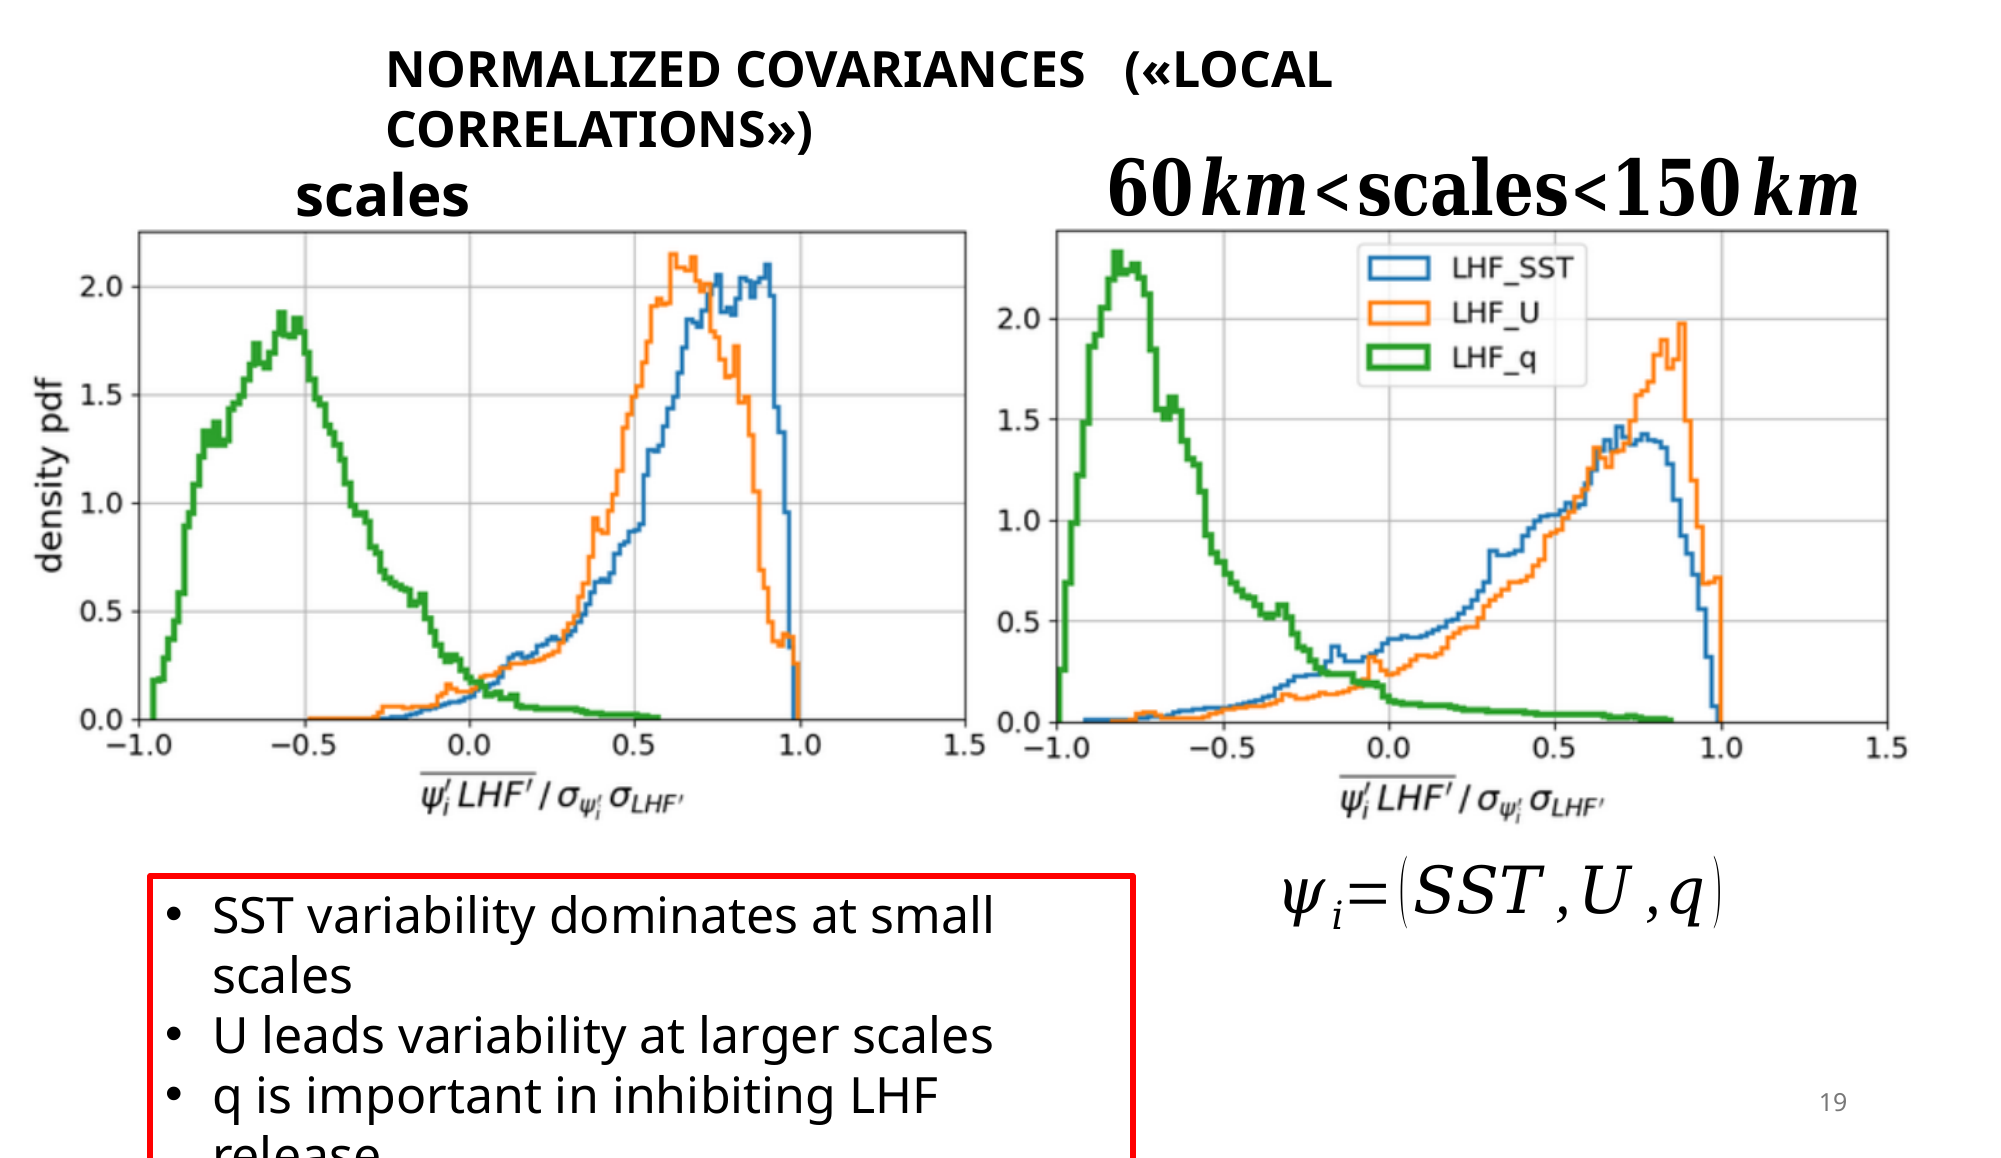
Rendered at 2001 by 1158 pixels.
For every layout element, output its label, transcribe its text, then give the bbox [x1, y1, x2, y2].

slide_number 19 [1412, 1072, 1863, 1135]
picture [2, 228, 1911, 834]
text_box NORMALIZED COVARIANCES («LOCAL CORRELATIONS») [371, 30, 1760, 165]
text_box SST variability dominates at small scales U leads variability at larger scales q is important in inhibiting LHF release [150, 875, 1133, 1158]
